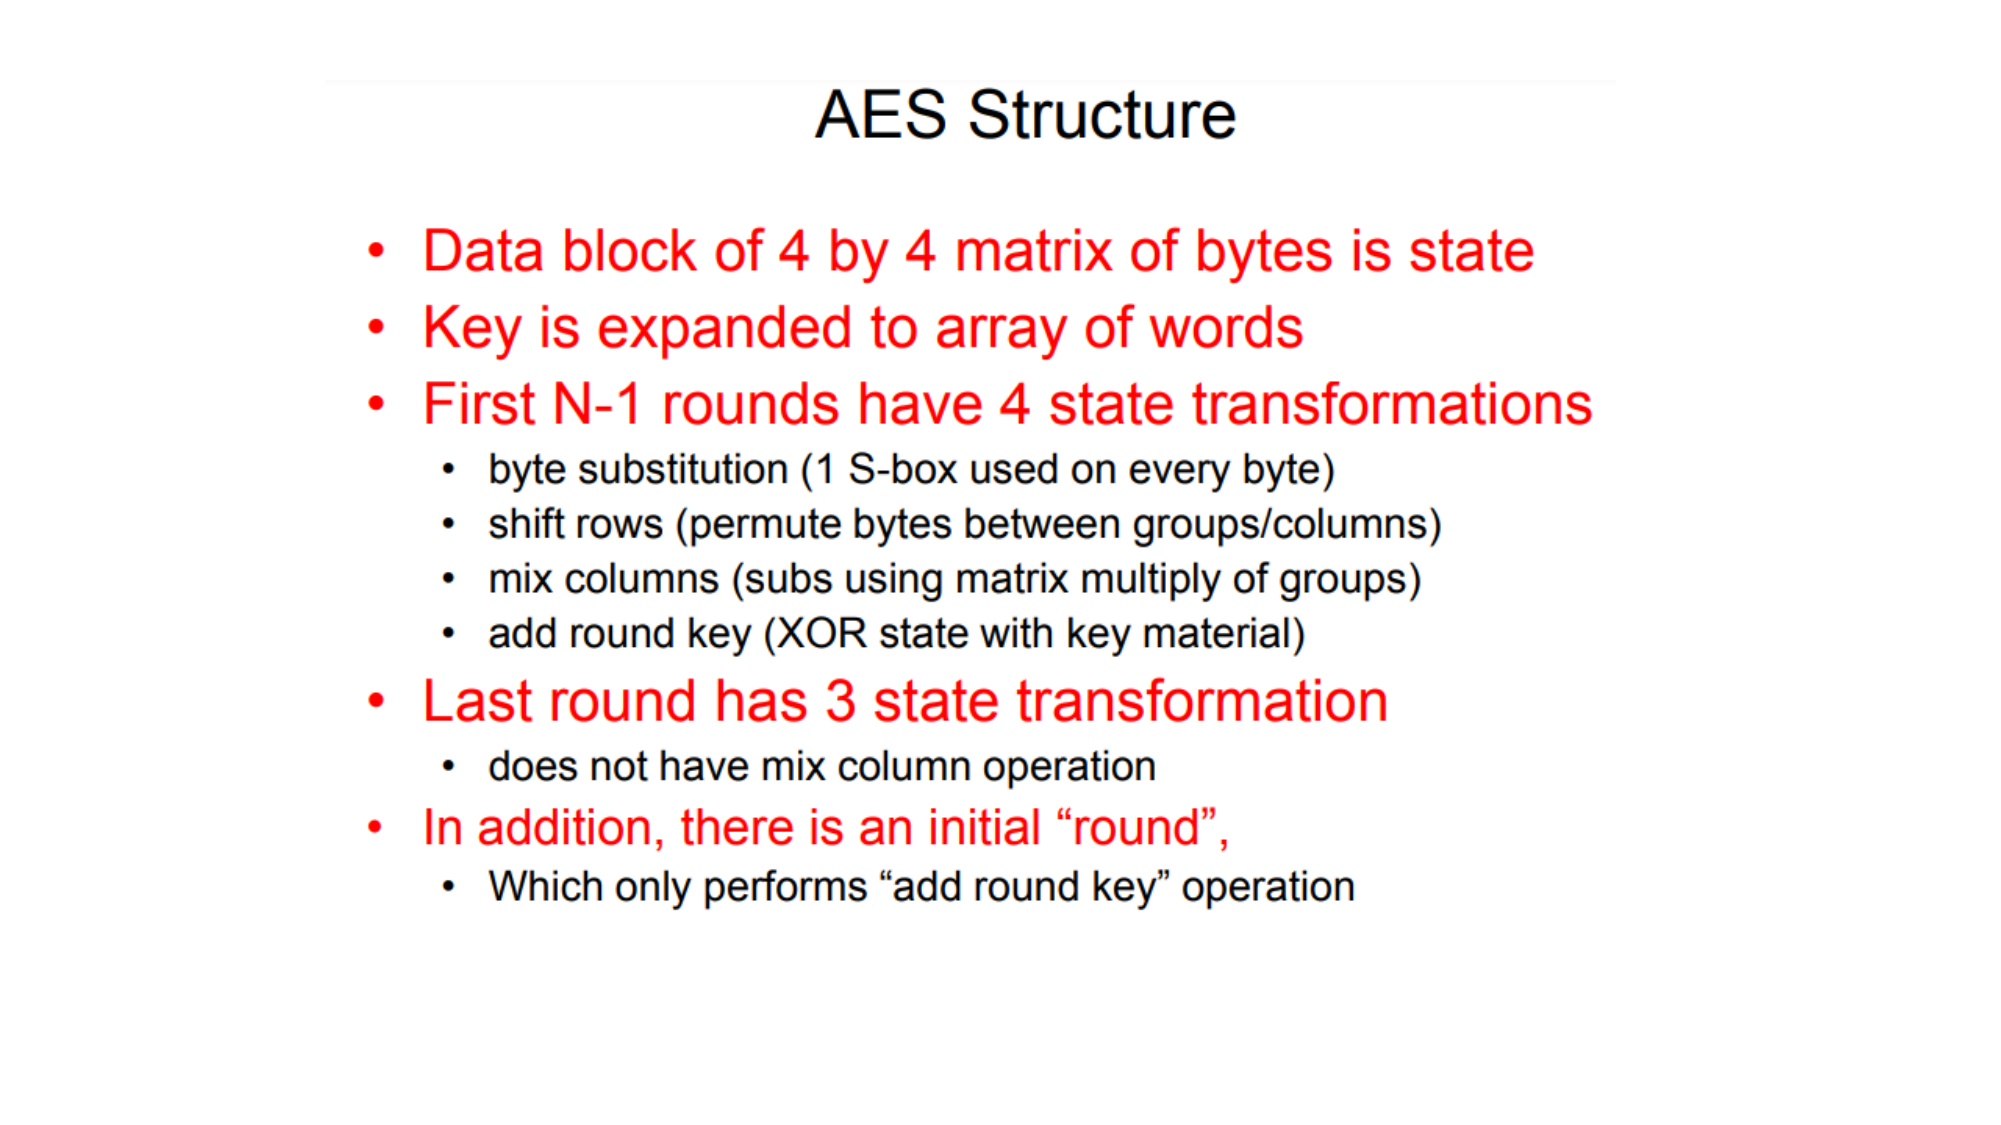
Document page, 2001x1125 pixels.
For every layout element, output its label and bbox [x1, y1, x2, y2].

picture [325, 80, 1616, 918]
